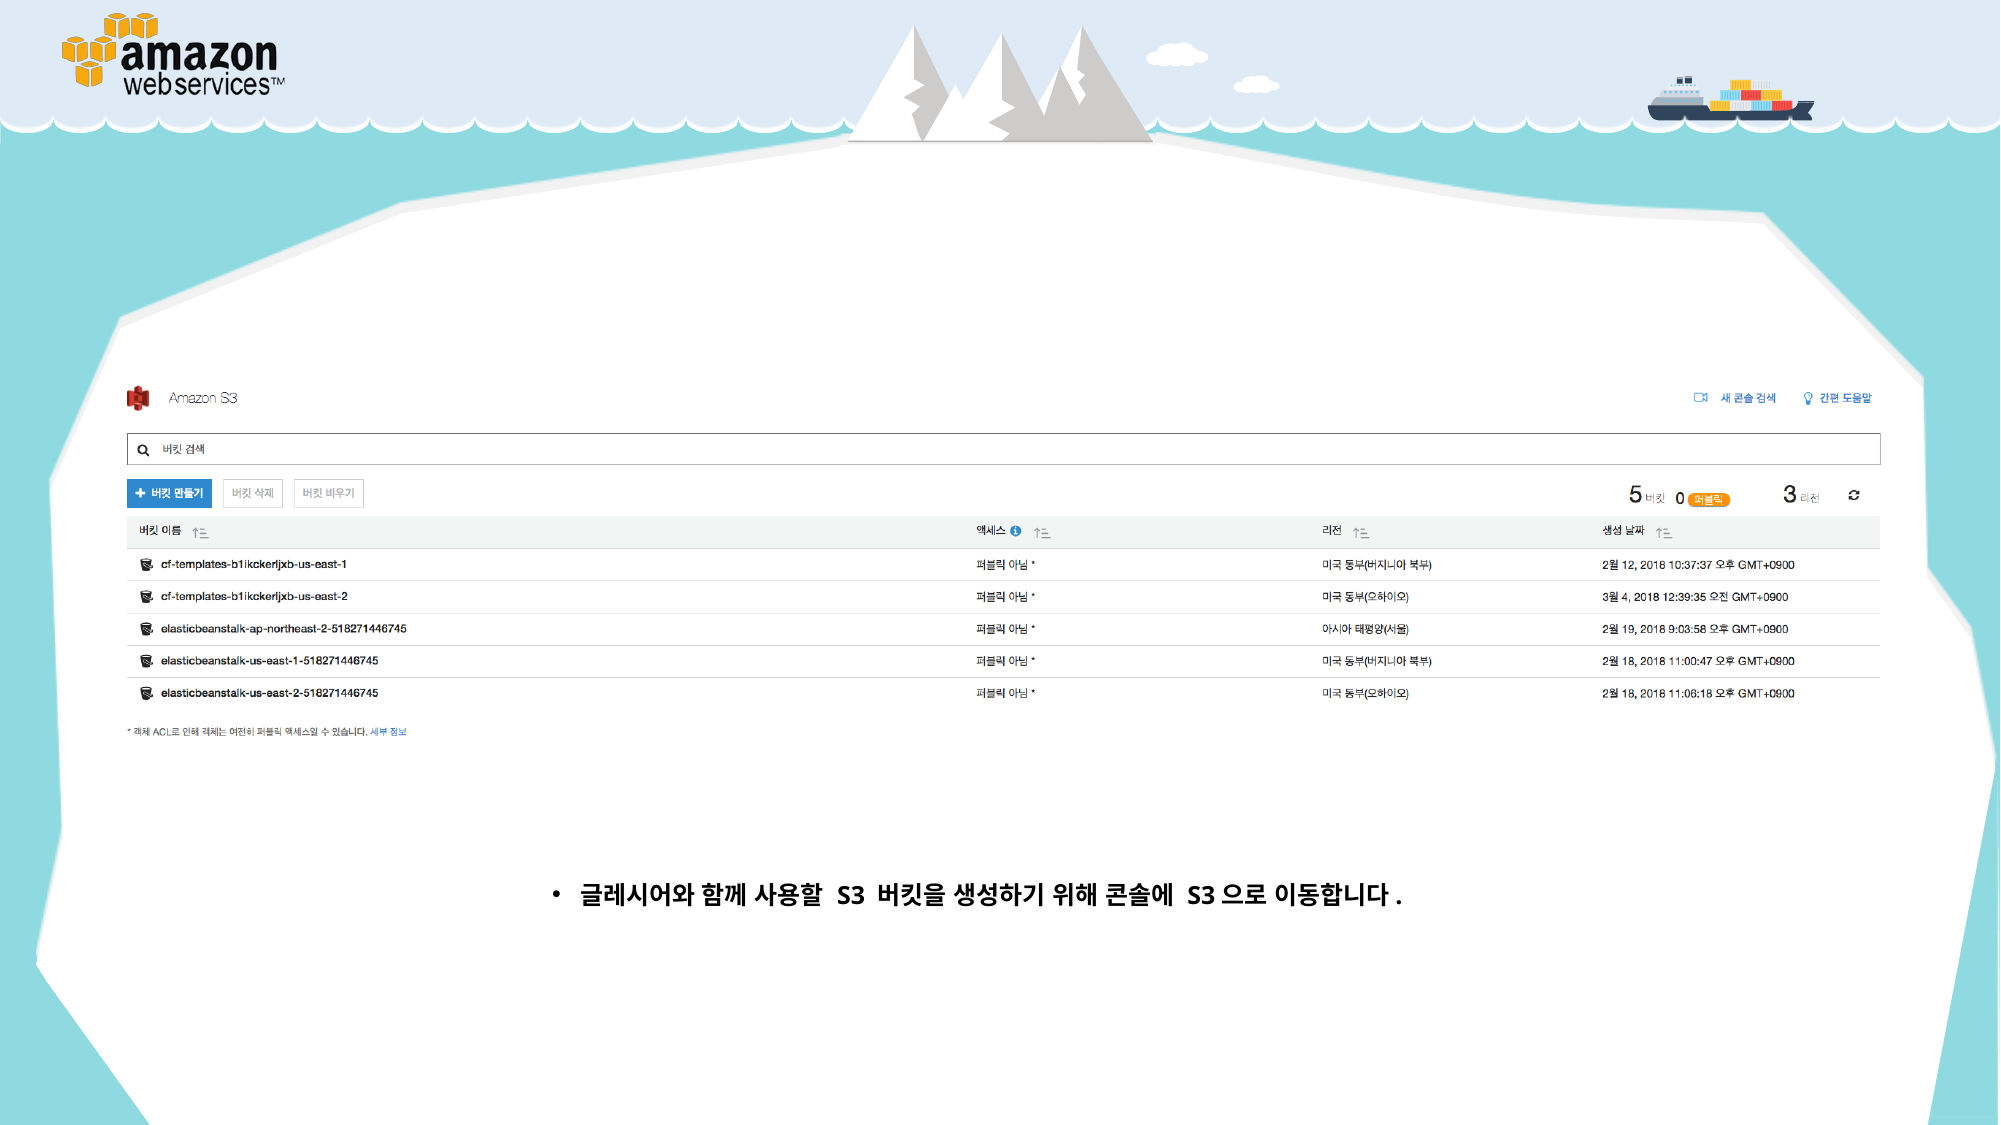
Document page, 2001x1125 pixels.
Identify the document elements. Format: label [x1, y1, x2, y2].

text_box [0, 119, 2000, 1125]
picture [105, 383, 1897, 787]
text_box [1153, 42, 1209, 67]
text_box [847, 24, 1153, 143]
picture [43, 0, 301, 130]
text_box [1233, 75, 1280, 94]
text_box [1647, 76, 1815, 119]
